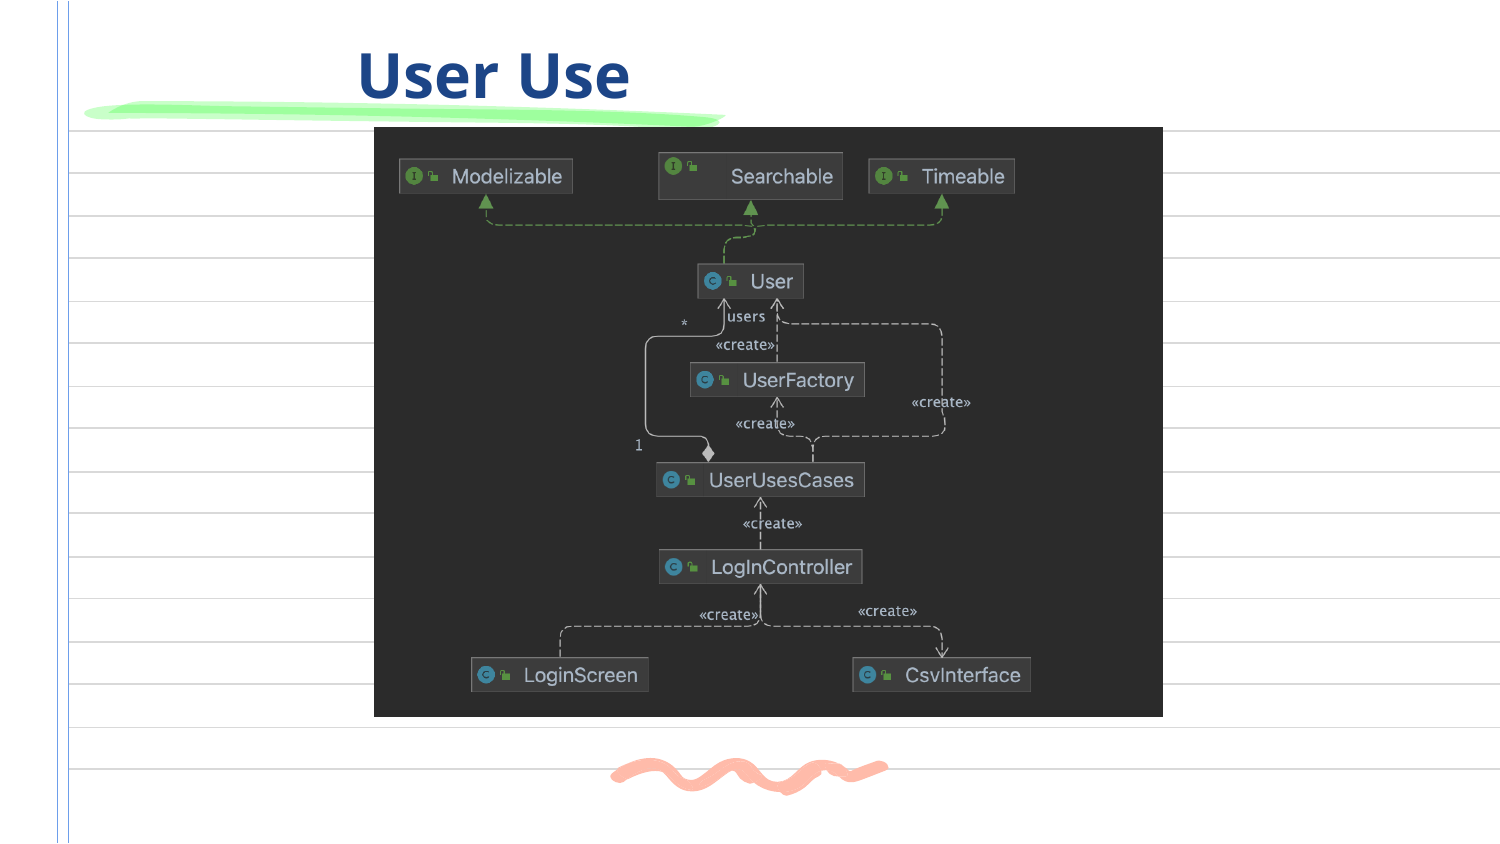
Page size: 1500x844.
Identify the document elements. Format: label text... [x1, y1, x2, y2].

picture [373, 127, 1163, 717]
title User Use Cases [185, 36, 633, 99]
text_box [81, 100, 736, 131]
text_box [606, 757, 894, 796]
